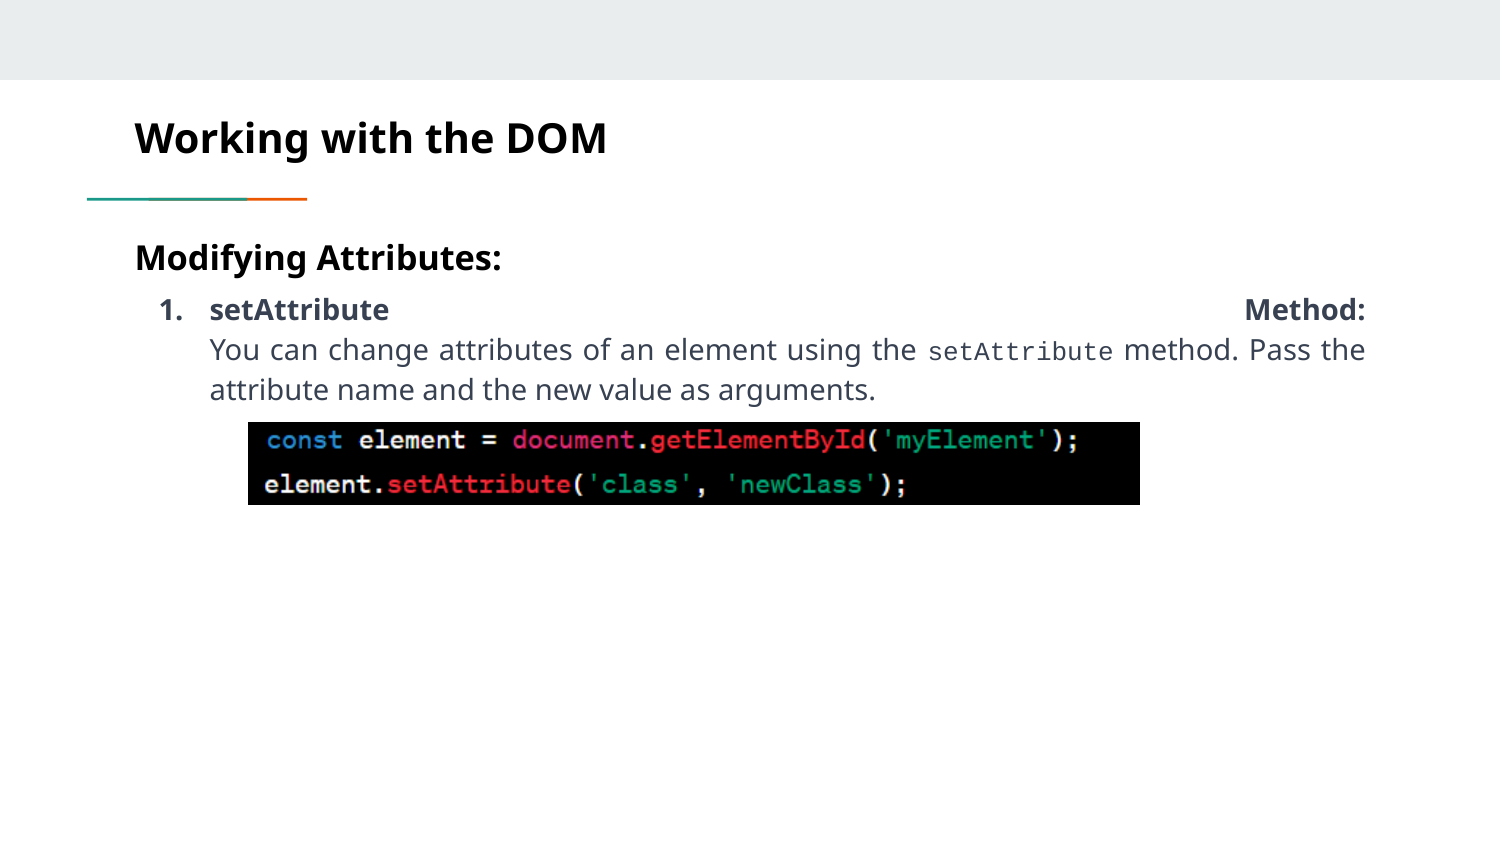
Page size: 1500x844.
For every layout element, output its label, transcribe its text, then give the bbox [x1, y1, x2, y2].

title Working with the DOM [119, 89, 1381, 178]
list Modifying Attributes: setAttribute Method: You can change attributes of an element using the setAttribute method. Pass the attribute name and the new value as arguments. [119, 214, 1381, 712]
picture [247, 422, 1140, 505]
